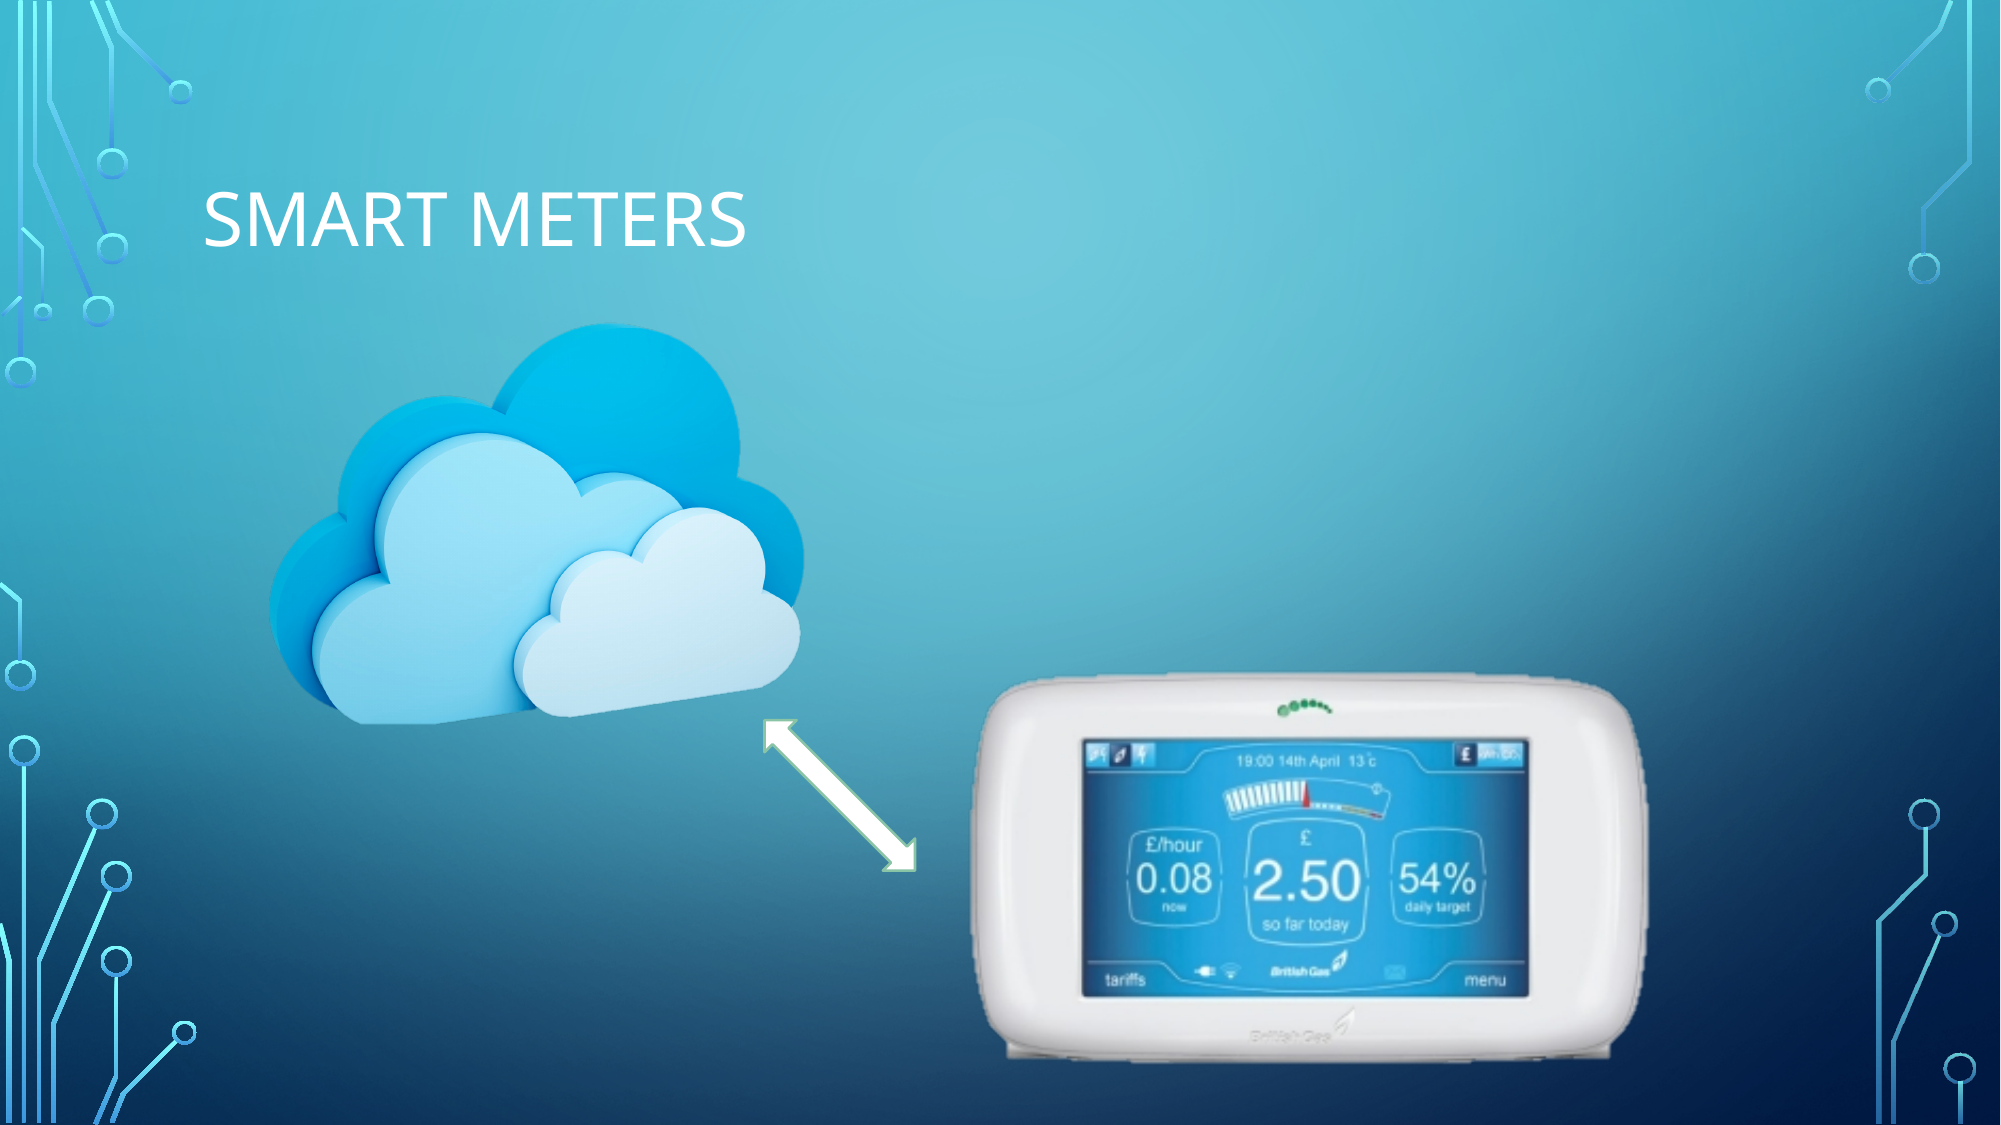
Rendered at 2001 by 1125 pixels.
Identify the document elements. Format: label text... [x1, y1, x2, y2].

text_box [784, 758, 882, 856]
title Smart Meters [187, 101, 1813, 344]
picture [245, 311, 840, 758]
picture [882, 648, 1735, 1125]
